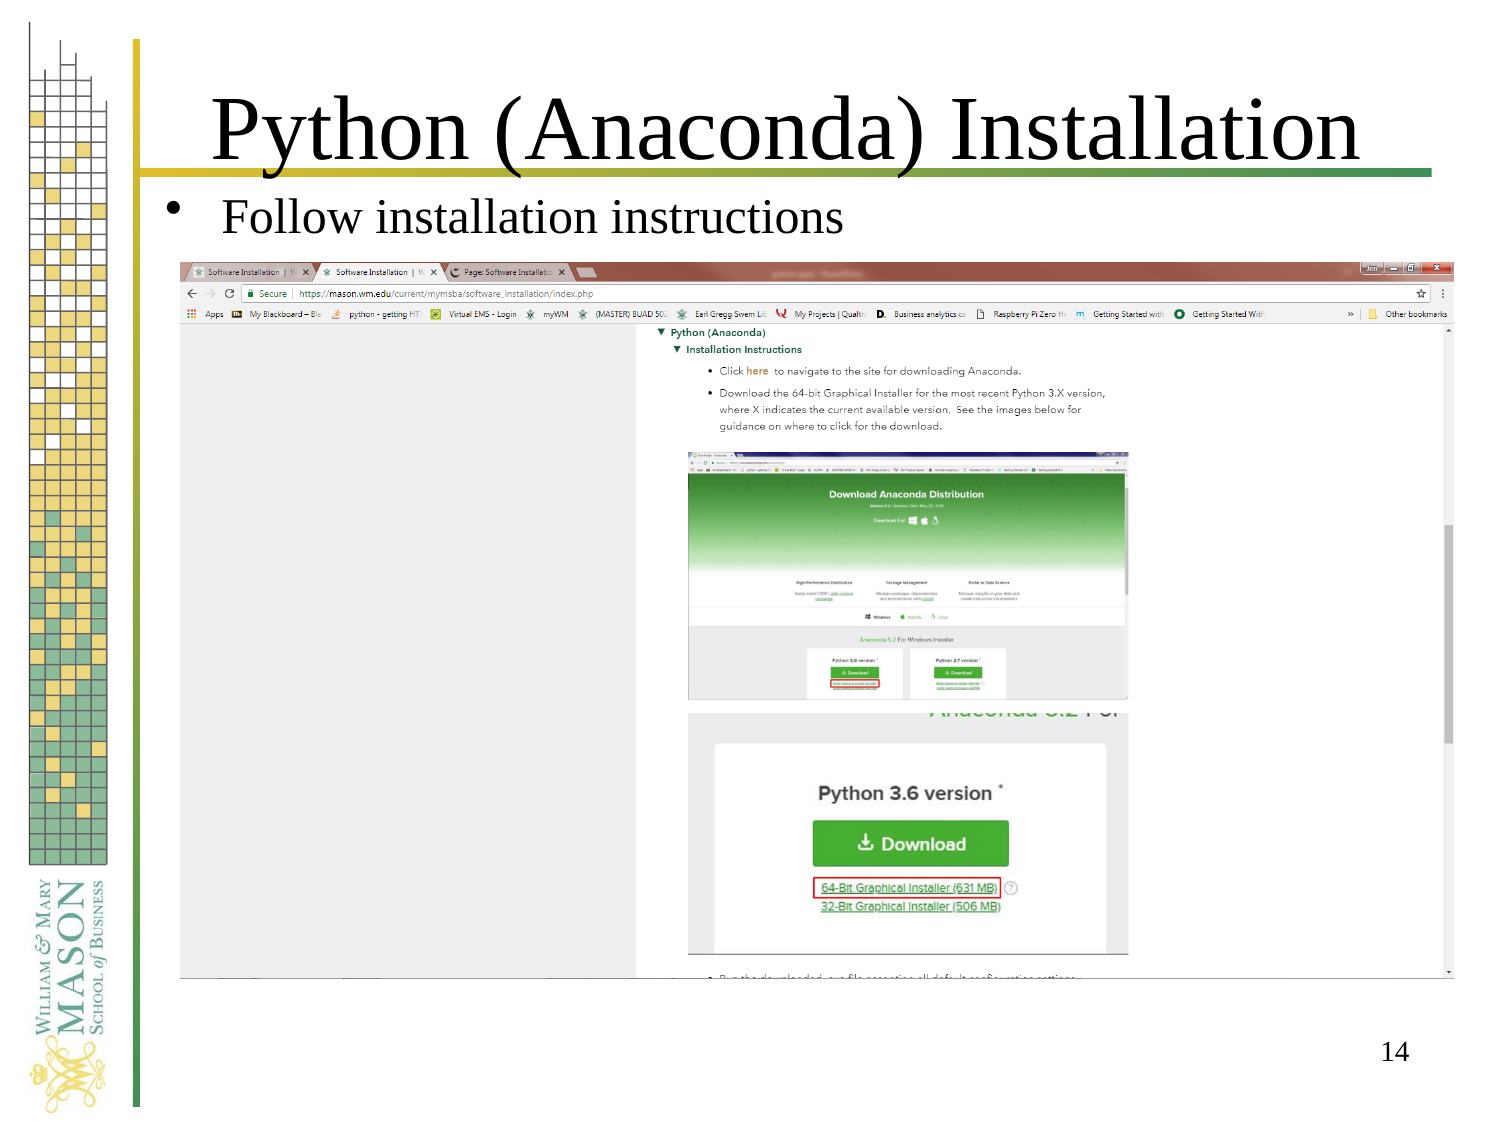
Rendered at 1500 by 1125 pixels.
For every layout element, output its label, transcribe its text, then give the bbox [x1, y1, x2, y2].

title Python (Anaconda) Installation [150, 45, 1425, 176]
picture [180, 262, 1454, 979]
list Follow installation instructions [150, 176, 1464, 944]
table_cell != [29, 879, 107, 1113]
slide_number 14 [1048, 1024, 1426, 1103]
